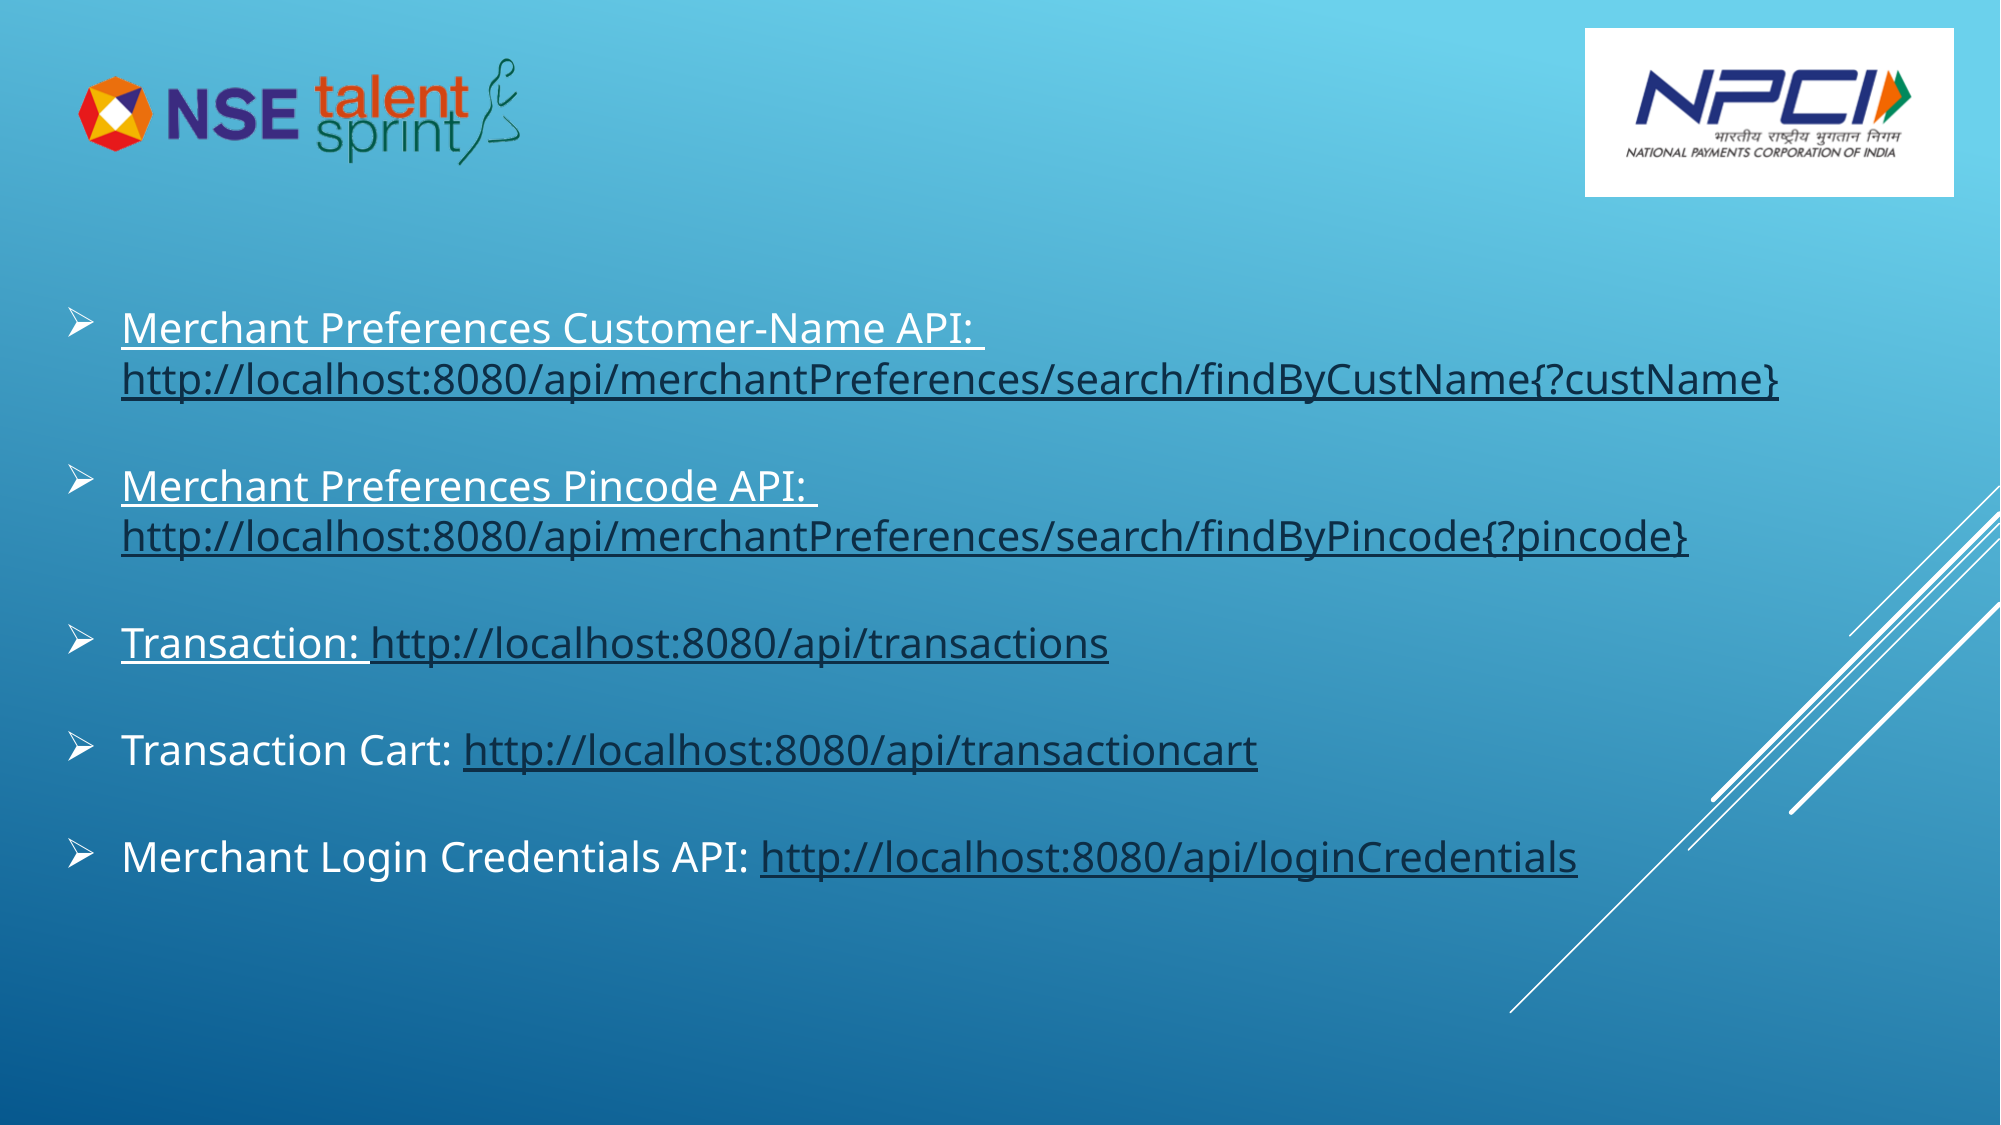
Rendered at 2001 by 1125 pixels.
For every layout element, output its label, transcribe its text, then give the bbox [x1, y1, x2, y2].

picture [77, 58, 520, 167]
picture [1585, 28, 1955, 197]
text_box Merchant Preferences Customer-Name API: http://localhost:8080/api/merchantPreferences/search/findByCustName{?custName} Merchant Preferences Pincode API: http://localhost:8080/api/merchantPreferences/search/findByPincode{?pincode} Transaction: http://localhost:8080/api/transactions Transaction Cart: http://localhost:8080/api/transactioncart Merchant Login Credentials API: http://localhost:8080/api/loginCredentials [49, 249, 1855, 995]
